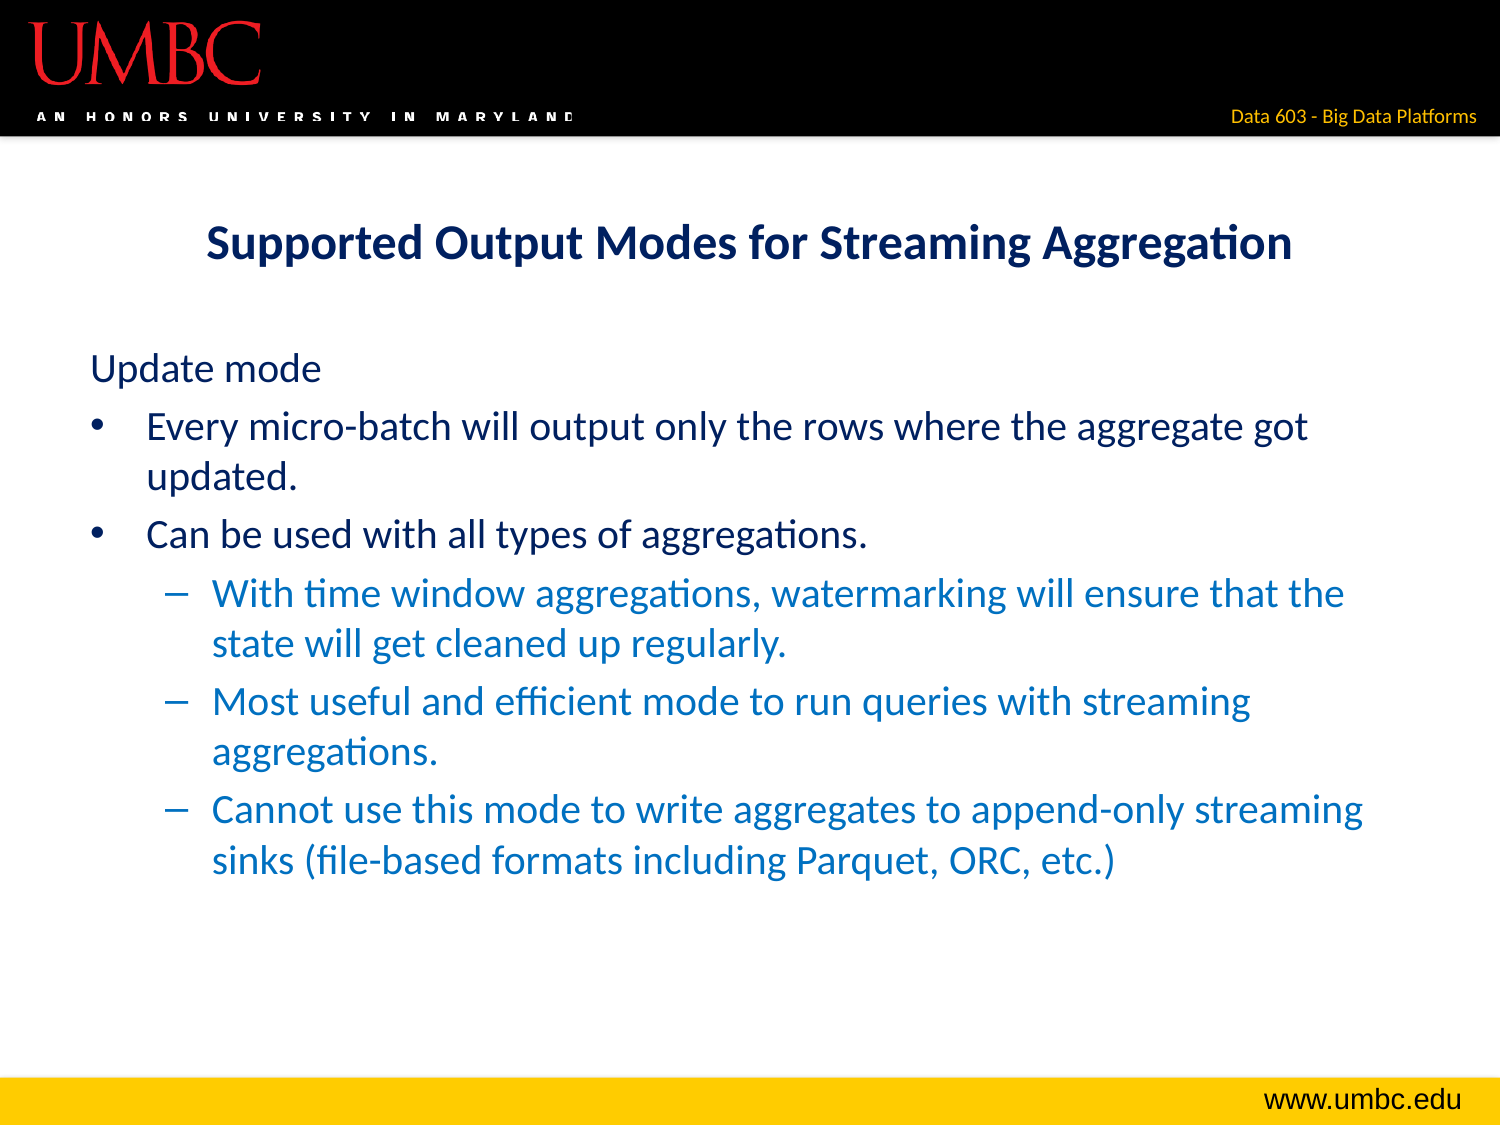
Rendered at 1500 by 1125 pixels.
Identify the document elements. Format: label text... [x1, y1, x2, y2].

list Update mode Every micro-batch will output only the rows where the aggregate got updated. Can be used with all types of aggregations. With time window aggregations, watermarking will ensure that the state will get cleaned up regularly. Most useful and efficient mode to run queries with streaming aggregations. Cannot use this mode to write aggregates to append-only streaming sinks (file-based formats including Parquet, ORC, etc.) [75, 333, 1425, 936]
title Supported Output Modes for Streaming Aggregation [75, 145, 1425, 333]
